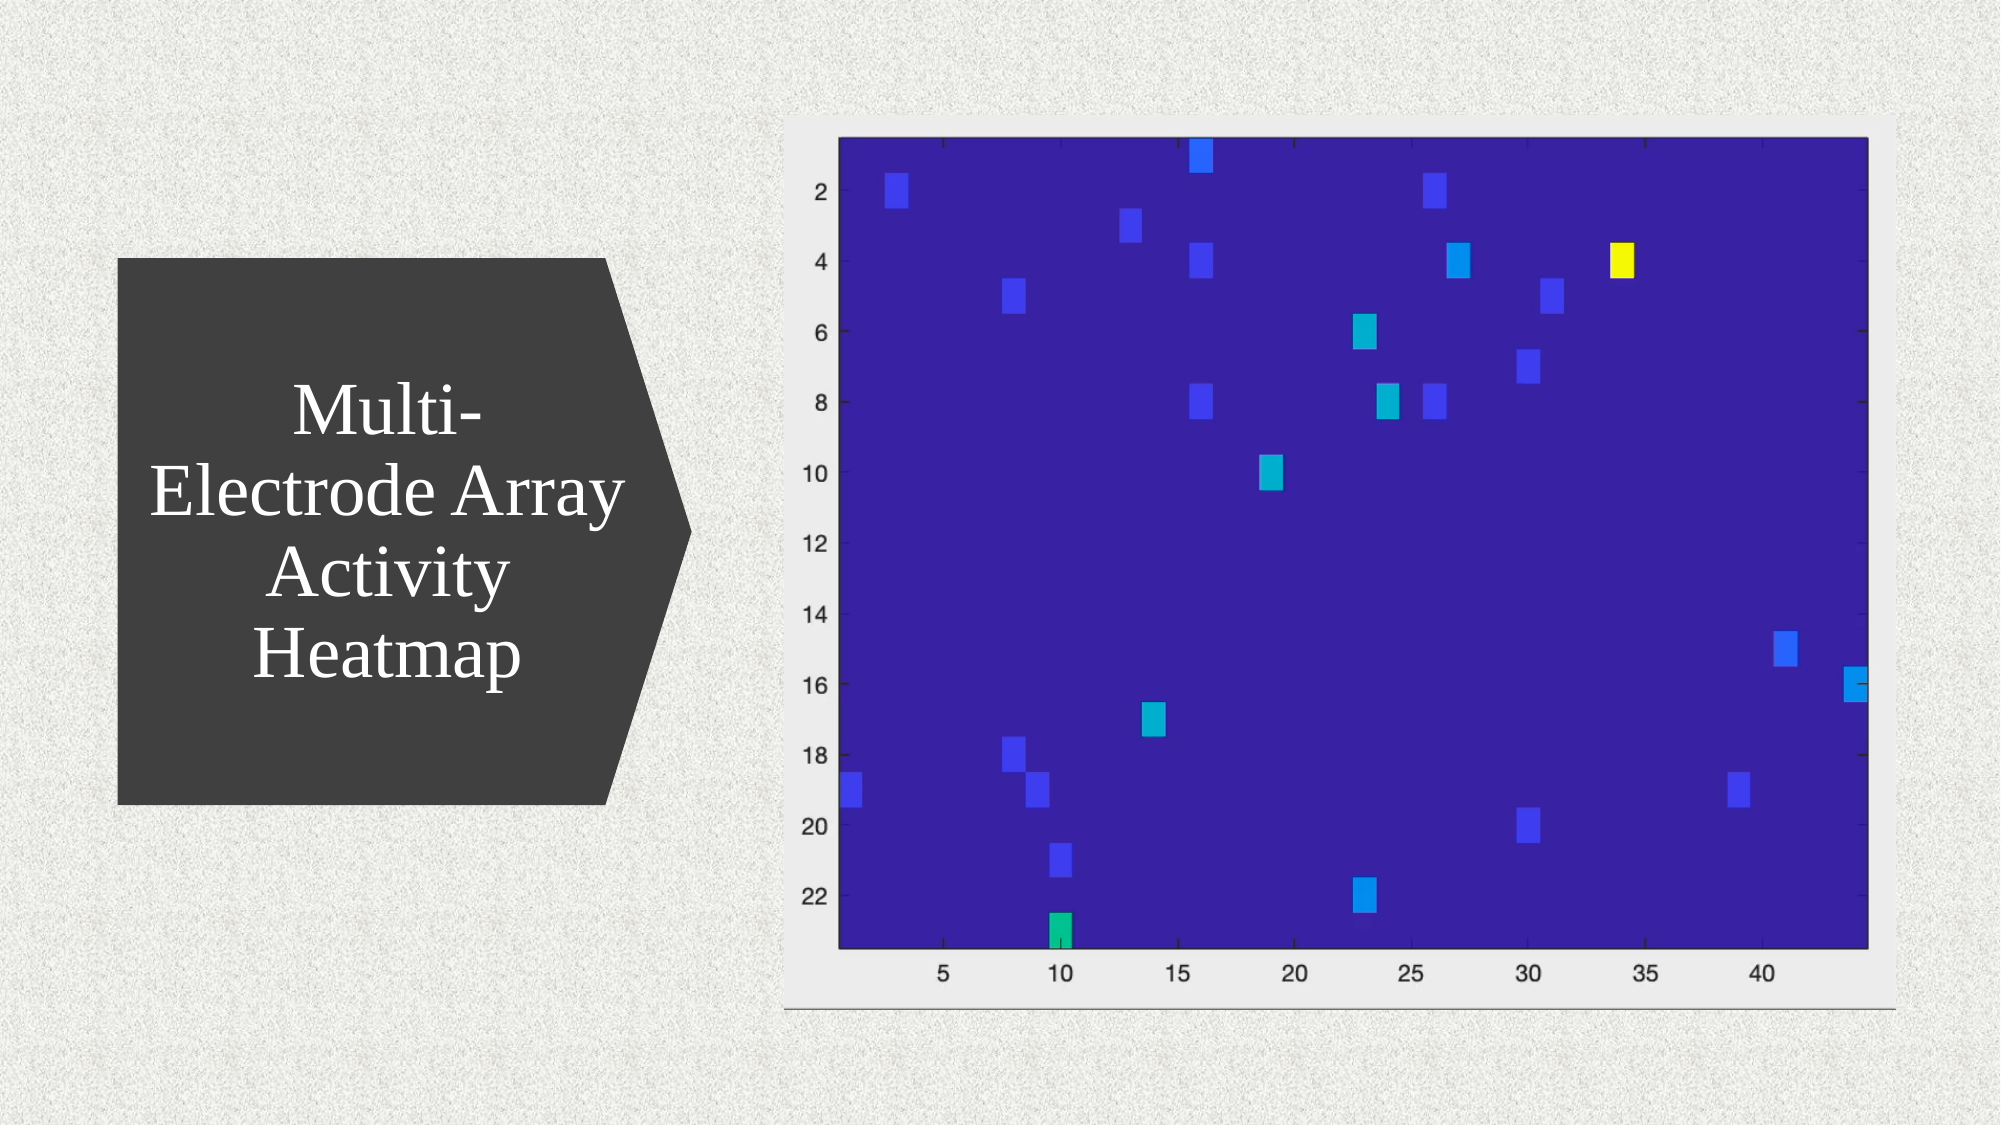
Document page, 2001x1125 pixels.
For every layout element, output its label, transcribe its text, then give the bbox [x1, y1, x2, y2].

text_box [783, 114, 1896, 1010]
picture [0, 0, 2001, 1125]
text_box [116, 257, 617, 807]
title Multi-Electrode Array Activity Heatmap [134, 290, 643, 774]
text_box [643, 374, 693, 690]
